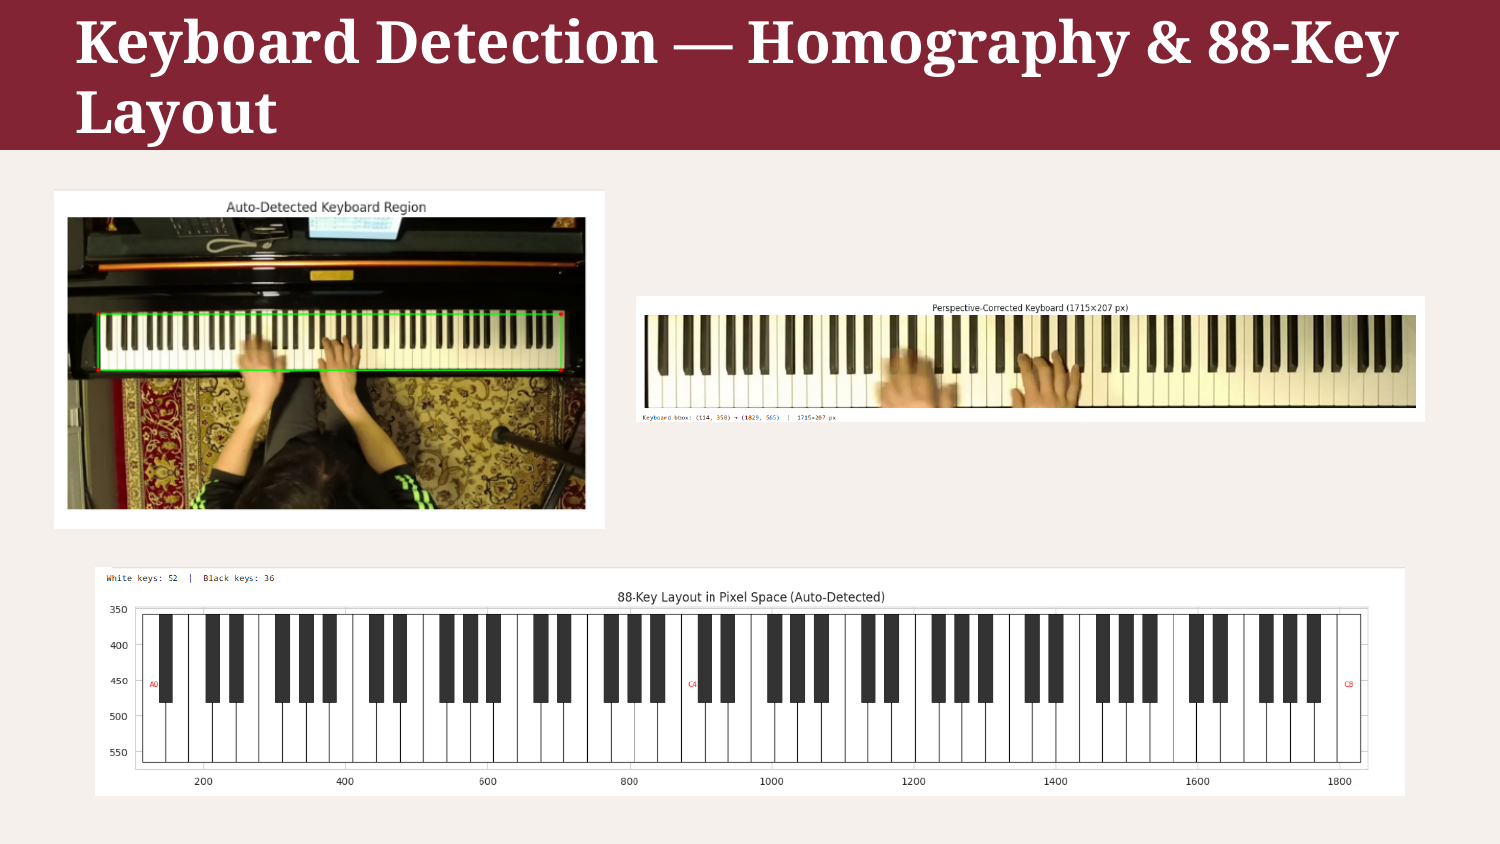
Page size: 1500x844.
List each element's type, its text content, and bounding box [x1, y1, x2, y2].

text_box [0, 0, 1500, 150]
picture [636, 296, 1425, 422]
picture [95, 567, 1405, 796]
picture [54, 189, 605, 529]
text_box Keyboard Detection — Homography & 88-Key Layout [74, 7, 1425, 143]
